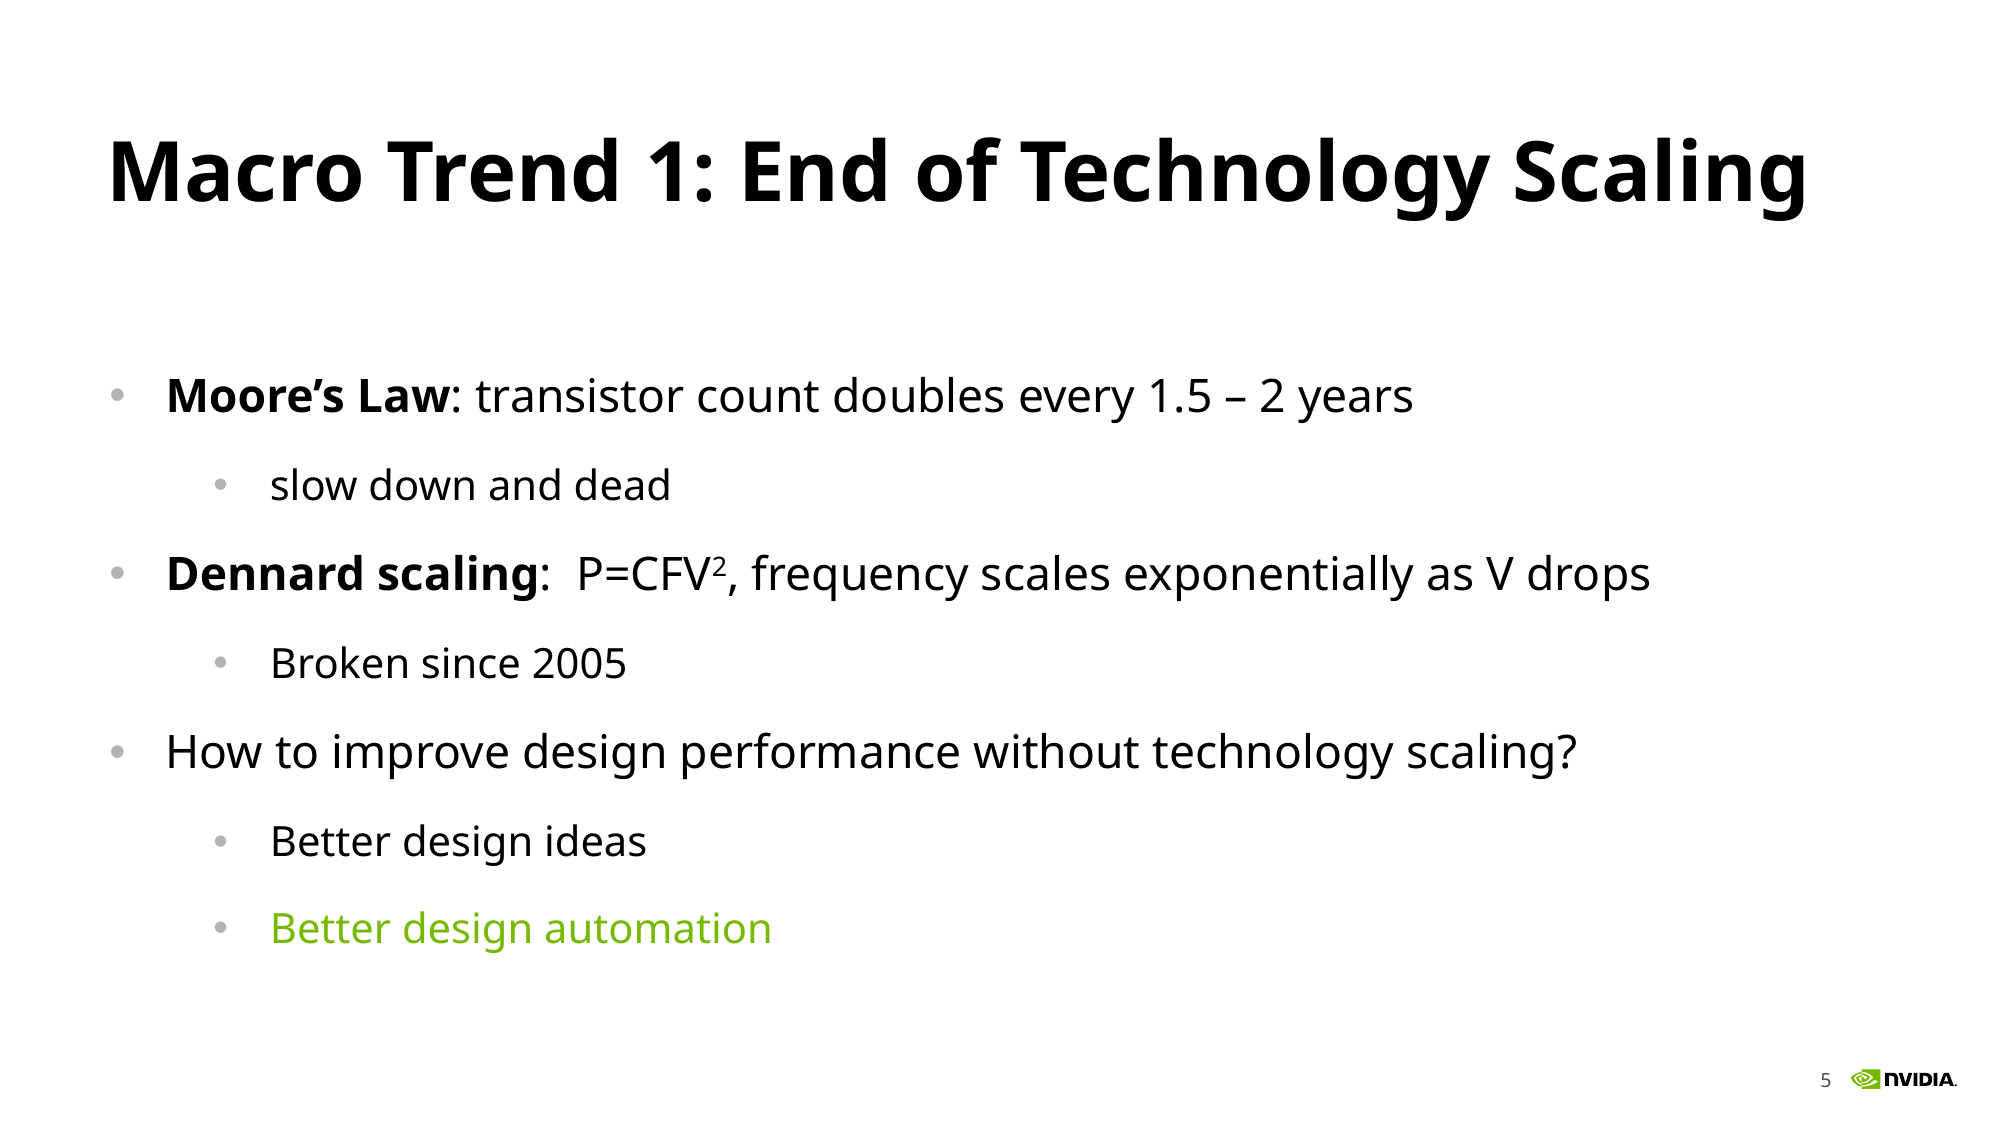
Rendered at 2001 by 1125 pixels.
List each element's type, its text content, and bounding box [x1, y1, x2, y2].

title Macro Trend 1: End of Technology Scaling [90, 118, 1910, 228]
list Moore’s Law: transistor count doubles every 1.5 – 2 years slow down and dead Dennard scaling: P=CFV2, frequency scales exponentially as V drops Broken since 2005 How to improve design performance without technology scaling? Better design ideas Better design automation [94, 364, 1908, 1078]
